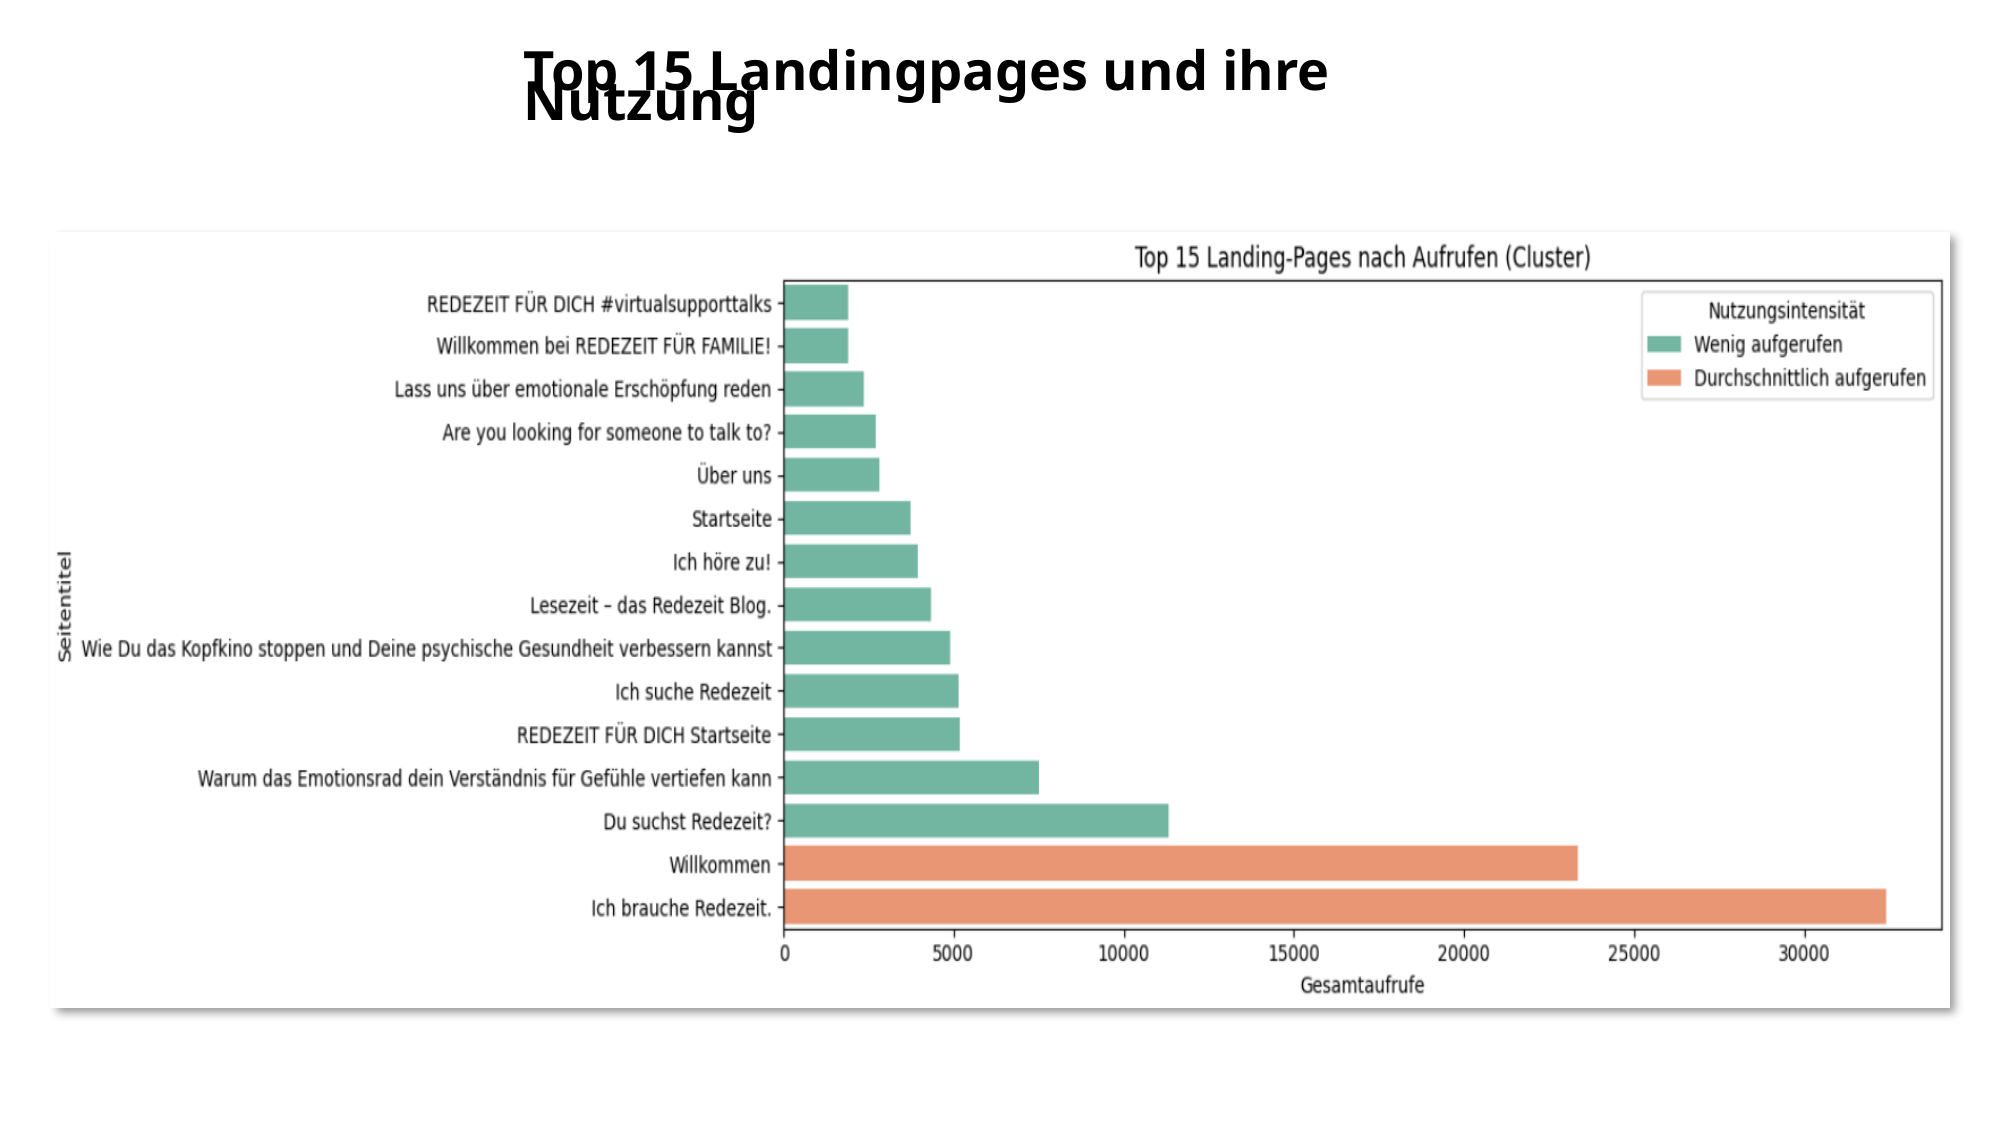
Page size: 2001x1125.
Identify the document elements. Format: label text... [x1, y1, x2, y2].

text_box Top 15 Landingpages und ihre Nutzung [508, 64, 1492, 139]
picture [49, 232, 1951, 1009]
